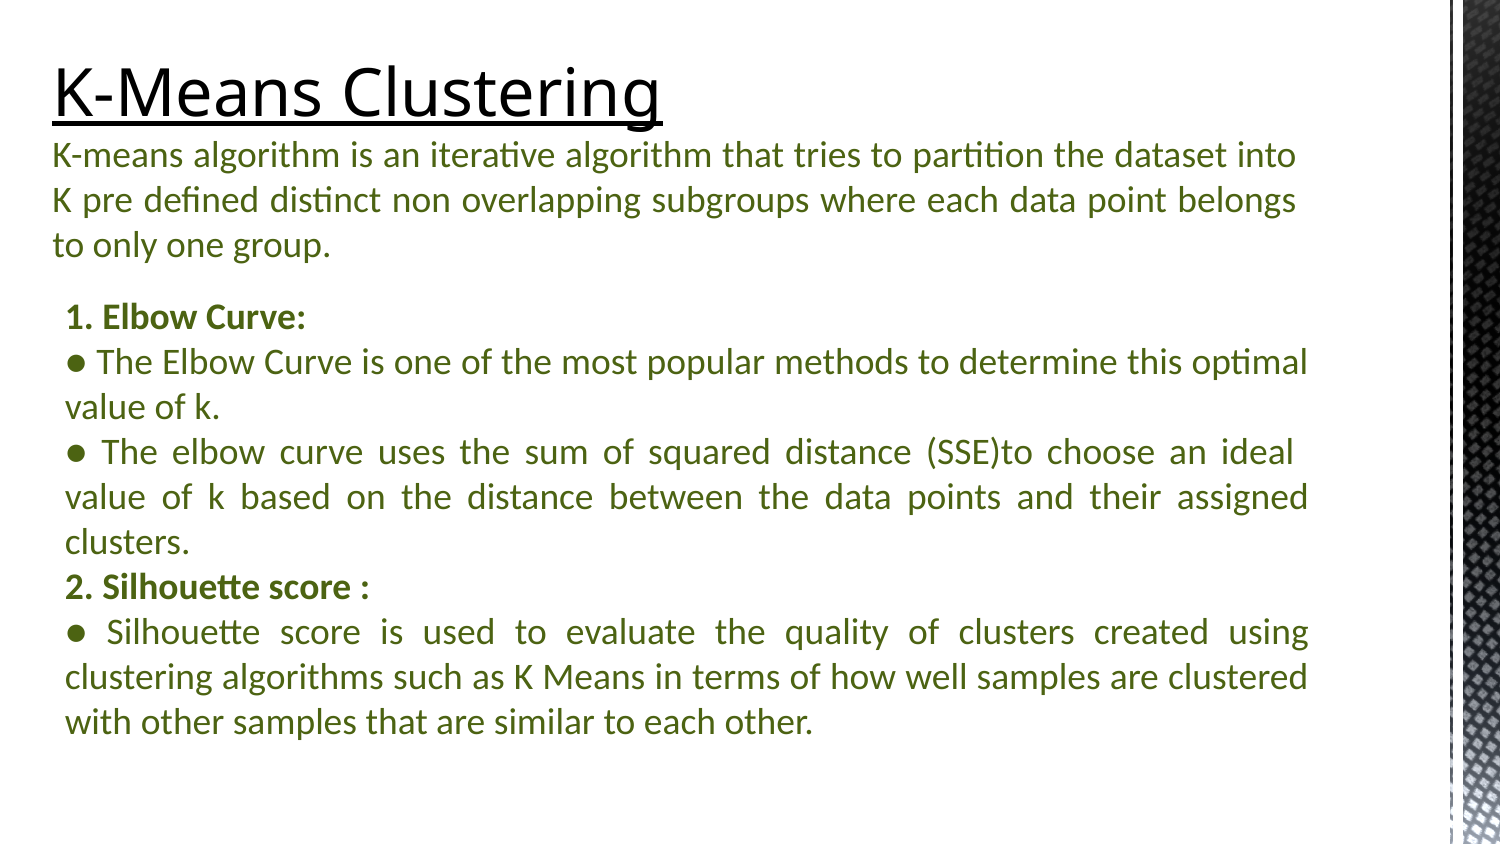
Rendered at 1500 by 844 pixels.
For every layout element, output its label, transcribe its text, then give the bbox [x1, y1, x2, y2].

text_box 1. Elbow Curve: ● The Elbow Curve is one of the most popular methods to determine this optimal value of k. ● The elbow curve uses the sum of squared distance (SSE)to choose an ideal value of k based on the distance between the data points and their assigned clusters. 2. Silhouette score : ● Silhouette score is used to evaluate the quality of clusters created using clustering algorithms such as K Means in terms of how well samples are clustered with other samples that are similar to each other. [49, 284, 1325, 749]
text_box K-Means Clustering K-means algorithm is an iterative algorithm that tries to partition the dataset into K pre defined distinct non overlapping subgroups where each data point belongs to only one group. [37, 2, 1313, 273]
picture [1447, 0, 1500, 844]
